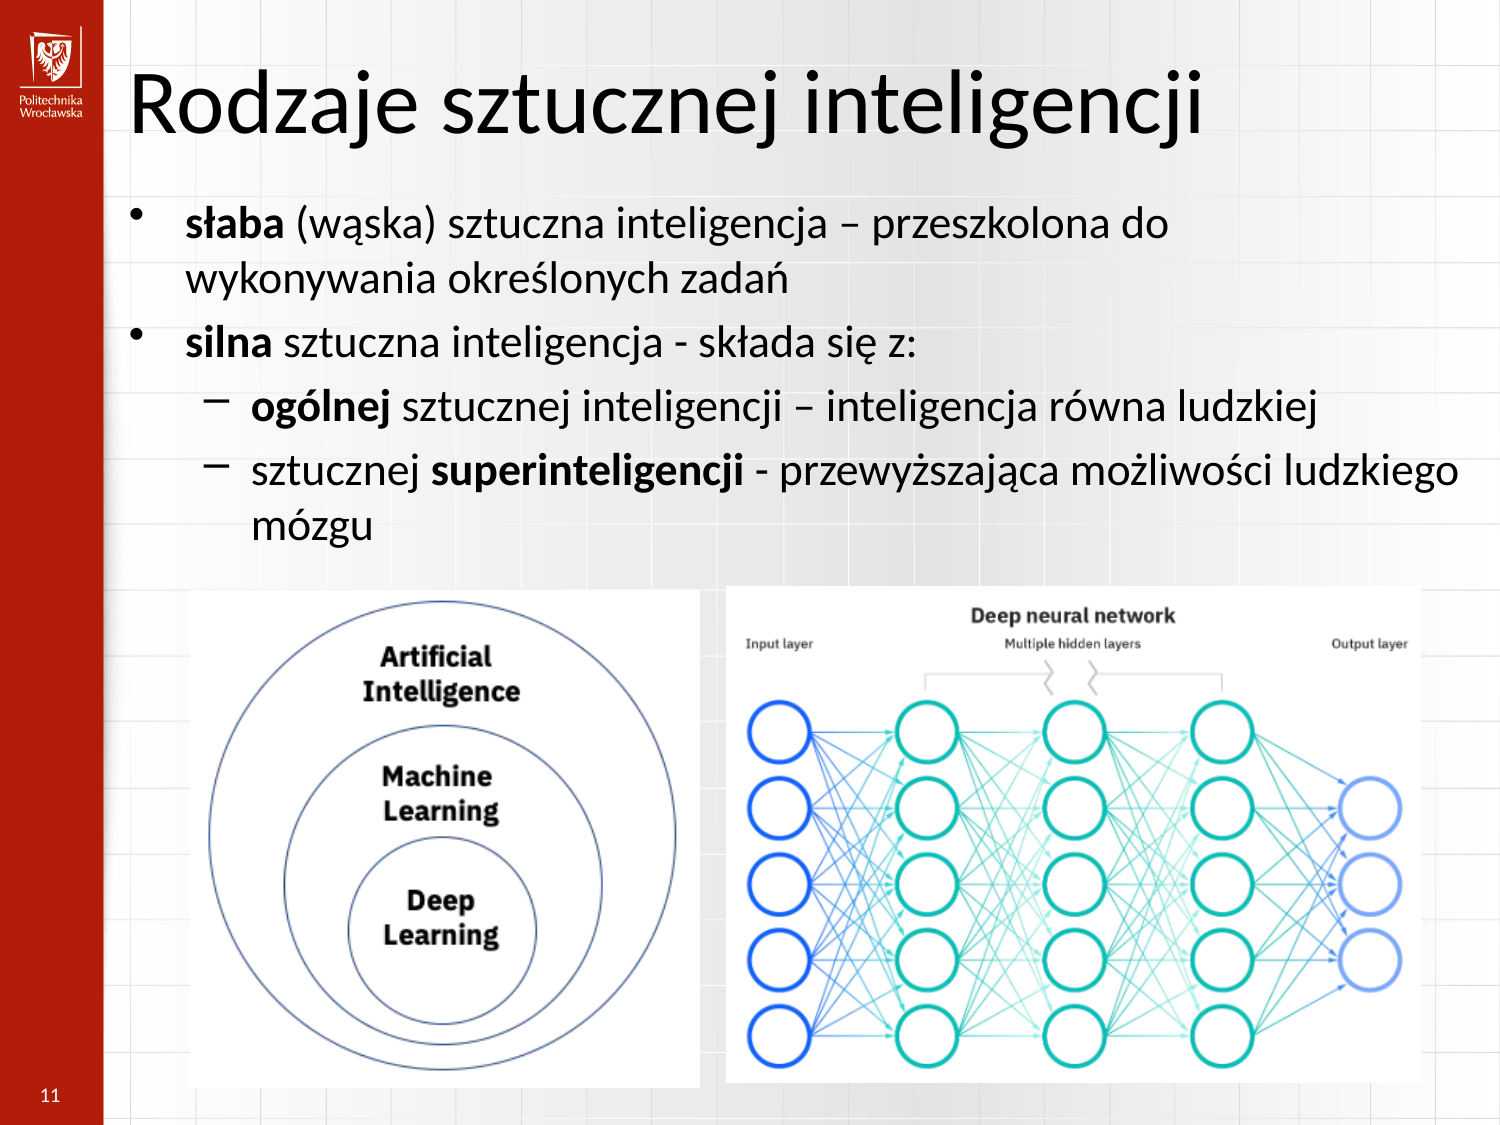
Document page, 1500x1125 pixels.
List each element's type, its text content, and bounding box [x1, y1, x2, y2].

list słaba (wąska) sztuczna inteligencja – przeszkolona do wykonywania określonych zadań silna sztuczna inteligencja - składa się z: ogólnej sztucznej inteligencji – inteligencja równa ludzkiej sztucznej superinteligencji - przewyższająca możliwości ludzkiego mózgu [128, 184, 1485, 542]
picture [0, 0, 1500, 1125]
list Rodzaje sztucznej inteligencji [128, 26, 1488, 169]
